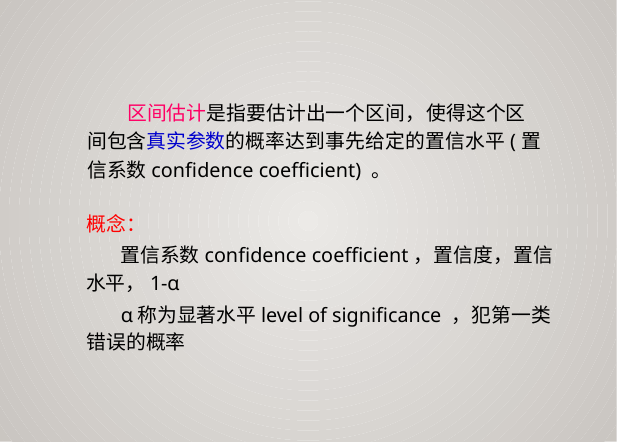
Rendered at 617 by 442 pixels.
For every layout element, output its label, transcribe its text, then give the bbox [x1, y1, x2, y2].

text_box 置信系数confidence coefficient，置信度，置信 水平，1-α [85, 244, 589, 295]
text_box α称为显著水平level of significance ，犯第一类 错误的概率 [85, 303, 603, 354]
text_box 区间估计是指要估计出一个区间，使得这个区 间包含真实参数的概率达到事先给定的置信水平(置 信系数confidence coefficient) 。 [87, 104, 601, 182]
text_box 概念： [86, 215, 176, 236]
